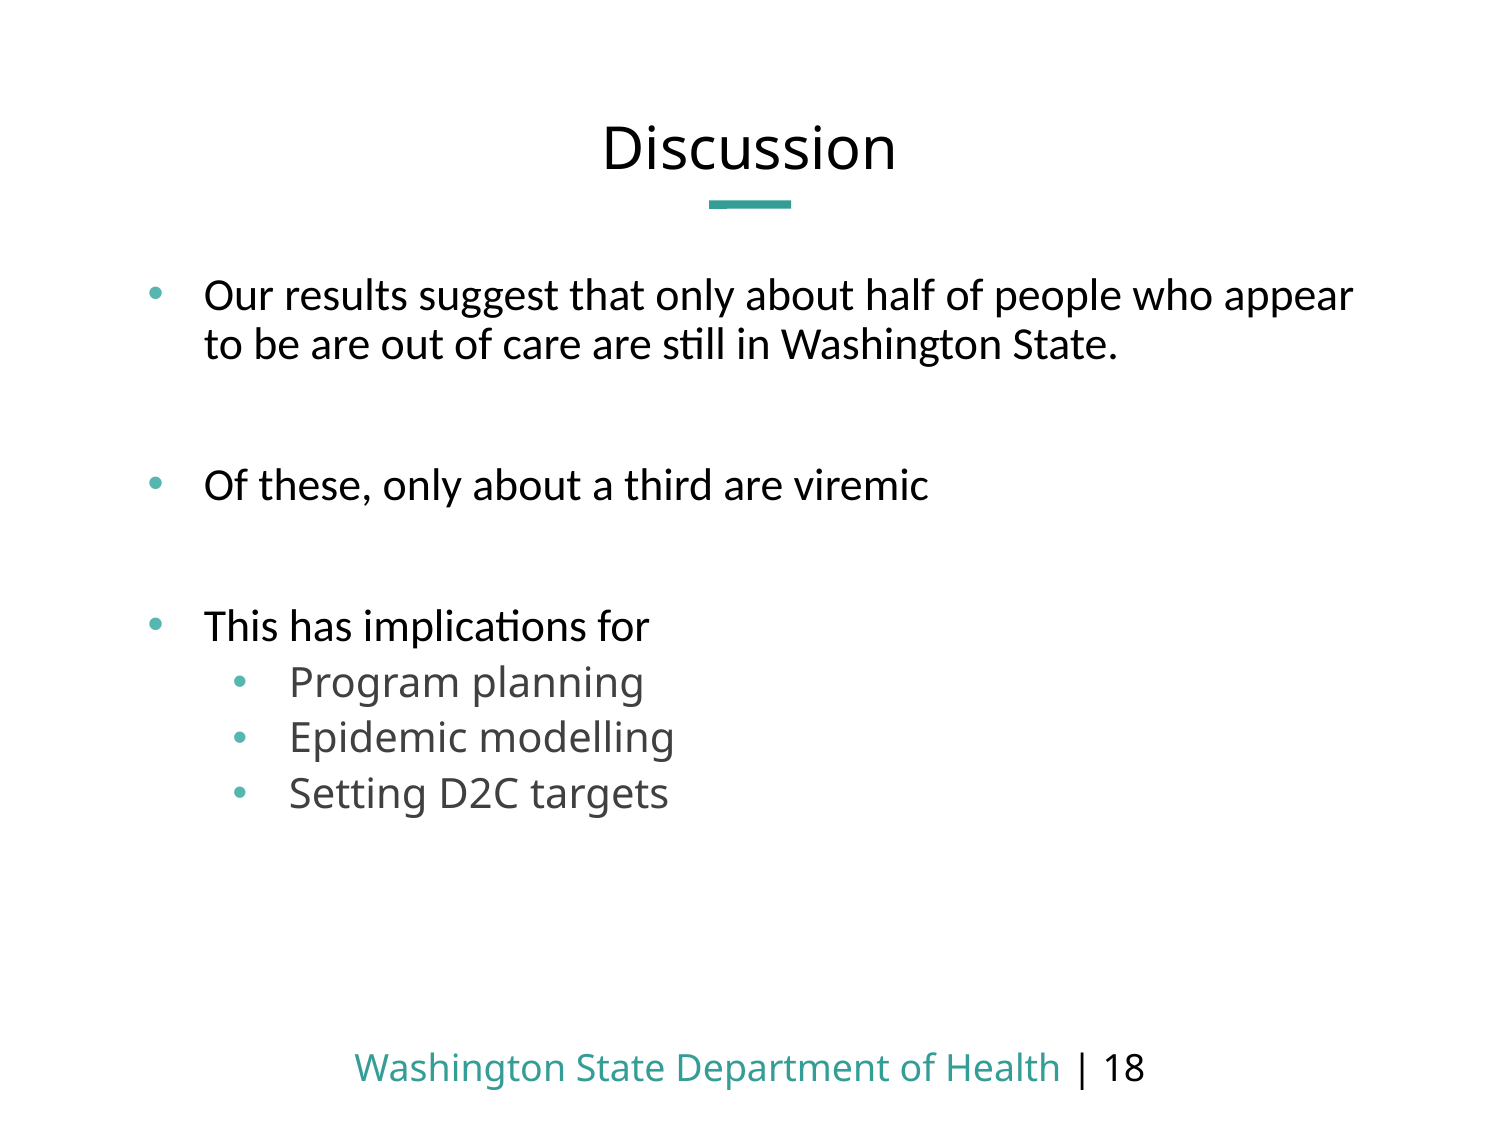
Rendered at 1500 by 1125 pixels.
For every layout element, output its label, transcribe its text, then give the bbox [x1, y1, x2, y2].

title Discussion [0, 110, 1500, 190]
list Our results suggest that only about half of people who appear to be are out of care are still in Washington State. Of these, only about a third are viremic This has implications for Program planning Epidemic modelling Setting D2C targets [132, 263, 1372, 1029]
